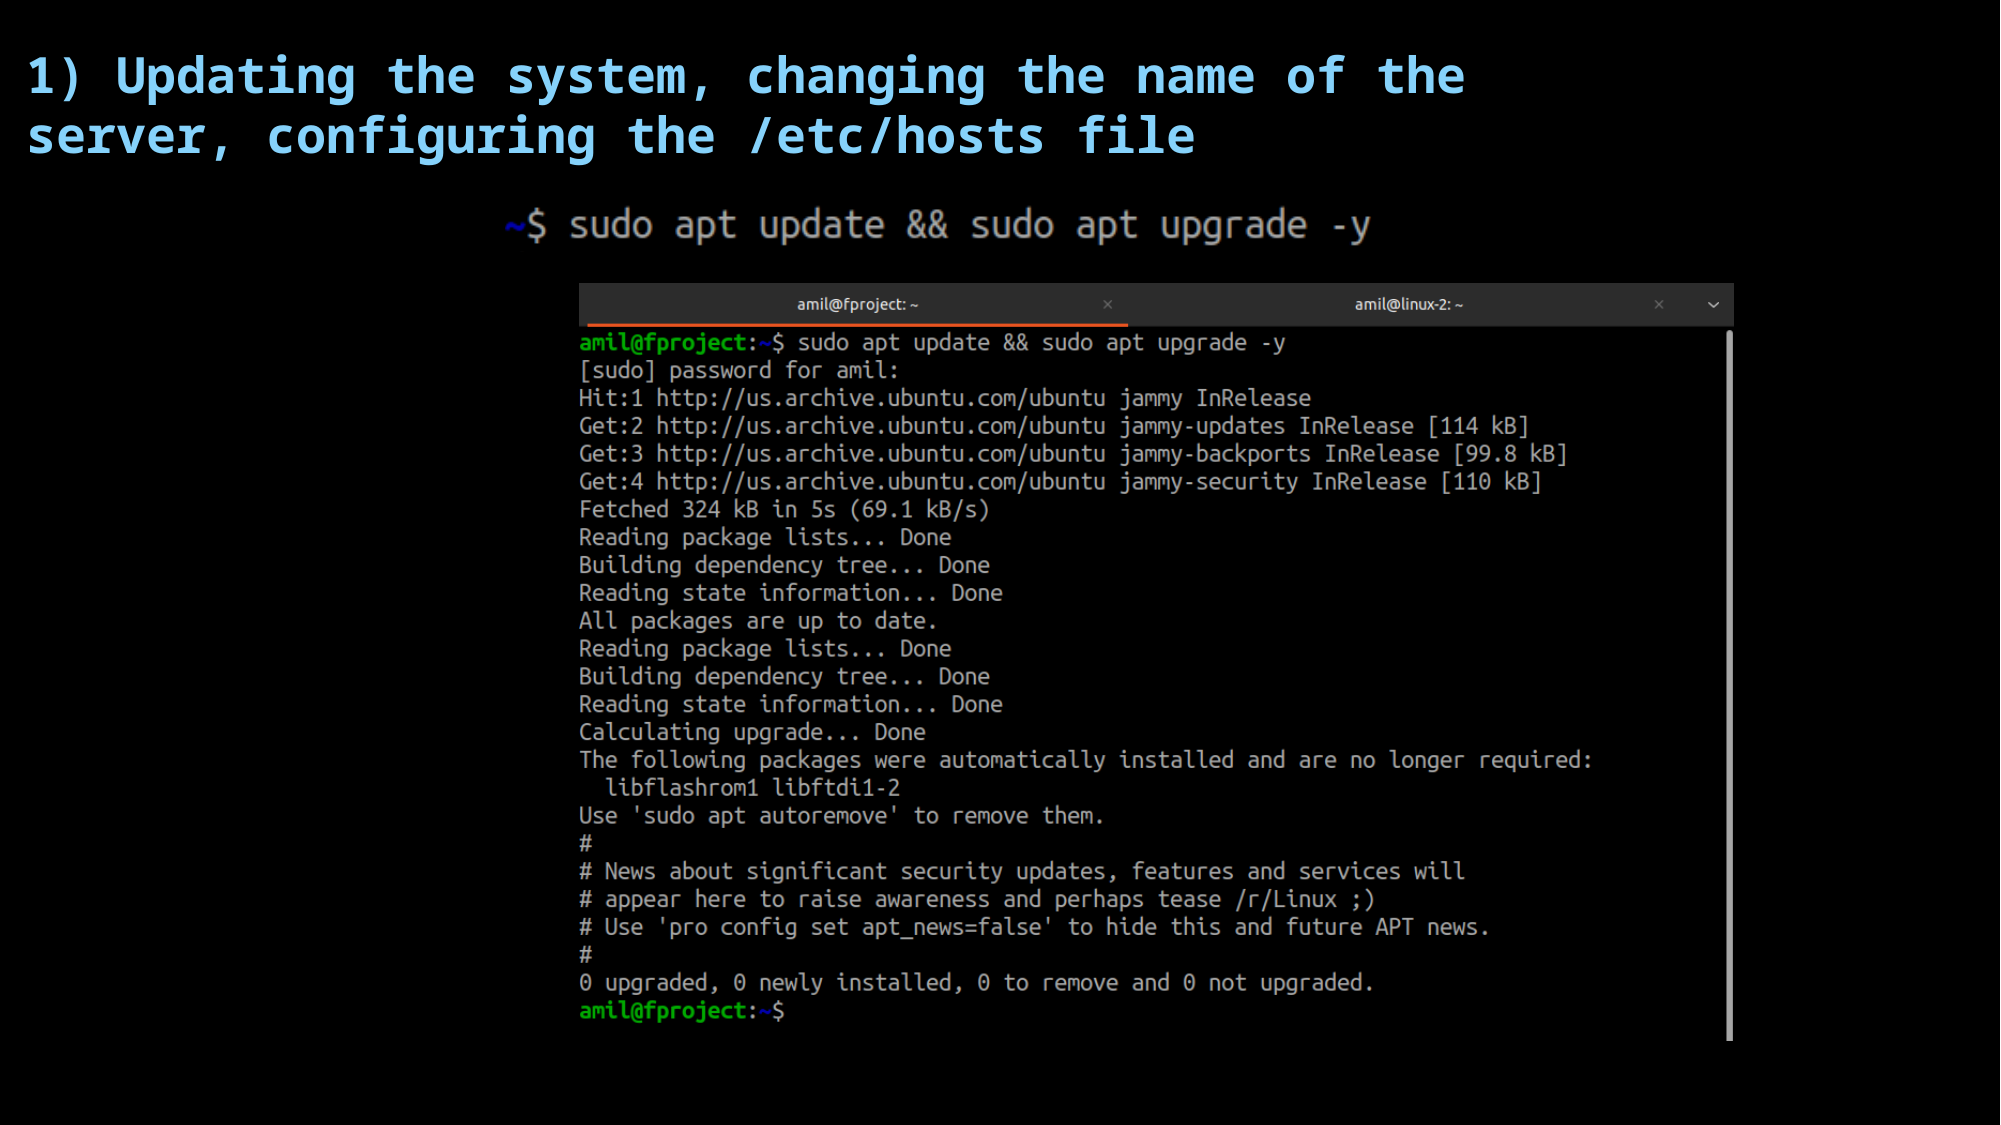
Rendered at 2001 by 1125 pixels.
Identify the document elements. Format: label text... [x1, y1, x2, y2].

text_box 1) Updating the system, changing the name of the server, configuring the /etc/hosts file [11, 35, 1650, 171]
picture [504, 203, 1394, 252]
picture [579, 282, 1734, 1041]
